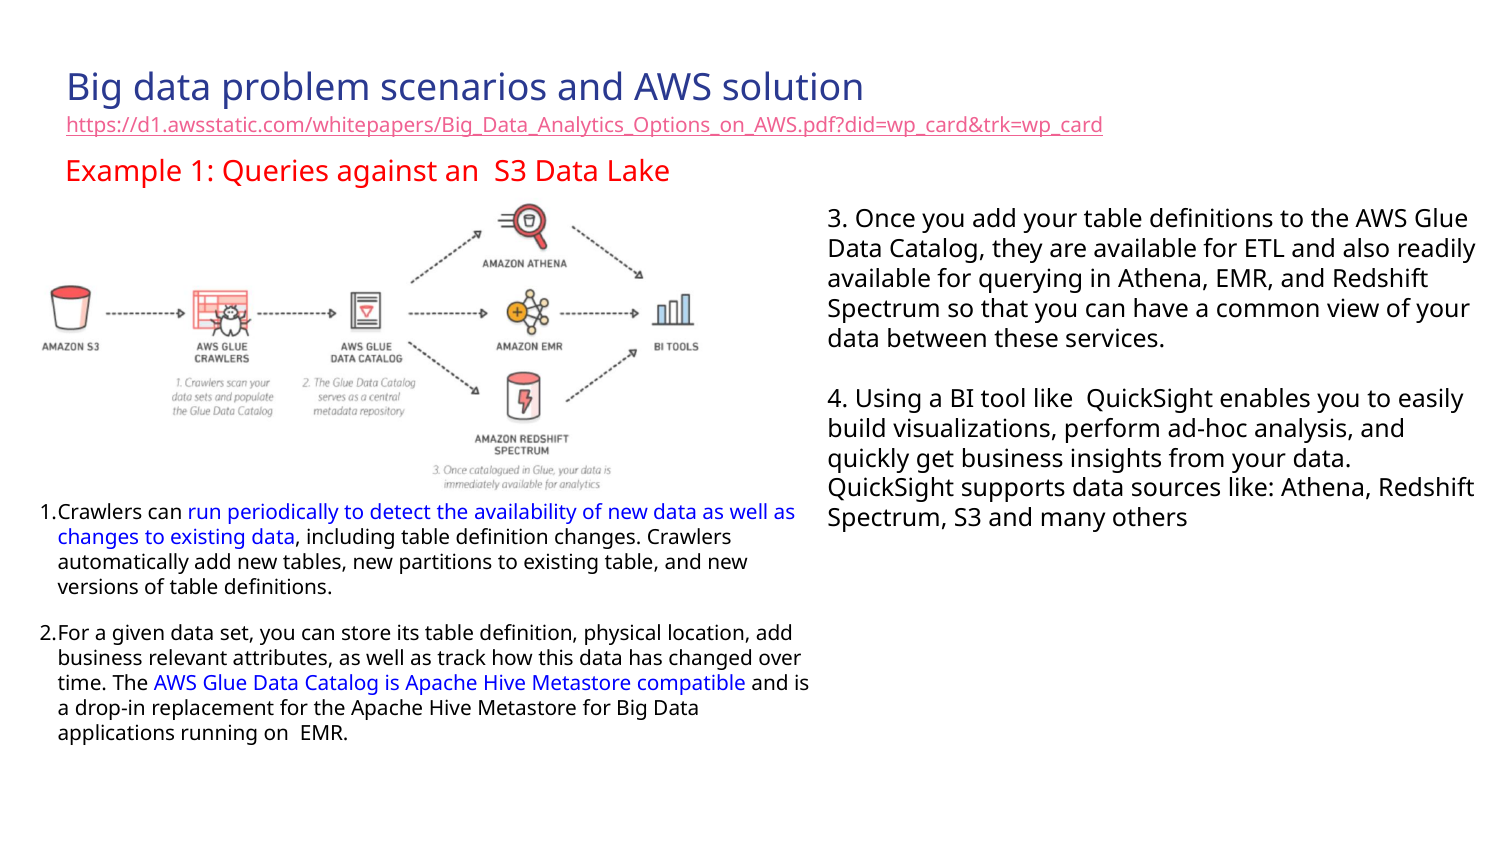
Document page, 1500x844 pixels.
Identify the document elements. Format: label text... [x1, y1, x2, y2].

title Big data problem scenarios and AWS solution https://d1.awsstatic.com/whitepapers/Big_Data_Analytics_Options_on_AWS.pdf?did=wp_card&trk=wp_card [51, 41, 1415, 166]
text_box 3. Once you add your table definitions to the AWS Glue Data Catalog, they are available for ETL and also readily available for querying in Athena, EMR, and Redshift Spectrum so that you can have a common view of your data between these services. 4. Using a BI tool like QuickSight enables you to easily build visualizations, perform ad-hoc analysis, and quickly get business insights from your data. QuickSight supports data sources like: Athena, Redshift Spectrum, S3 and many others [812, 187, 1500, 680]
text_box Example 1: Queries against an S3 Data Lake [49, 137, 1215, 217]
text_box Crawlers can run periodically to detect the availability of new data as well as changes to existing data, including table definition changes. Crawlers automatically add new tables, new partitions to existing table, and new versions of table definitions. For a given data set, you can store its table definition, physical location, add business relevant attributes, as well as track how this data has changed over time. The AWS Glue Data Catalog is Apache Hive Metastore compatible and is a drop-in replacement for the Apache Hive Metastore for Big Data applications running on EMR. [12, 483, 831, 806]
picture [37, 191, 703, 494]
